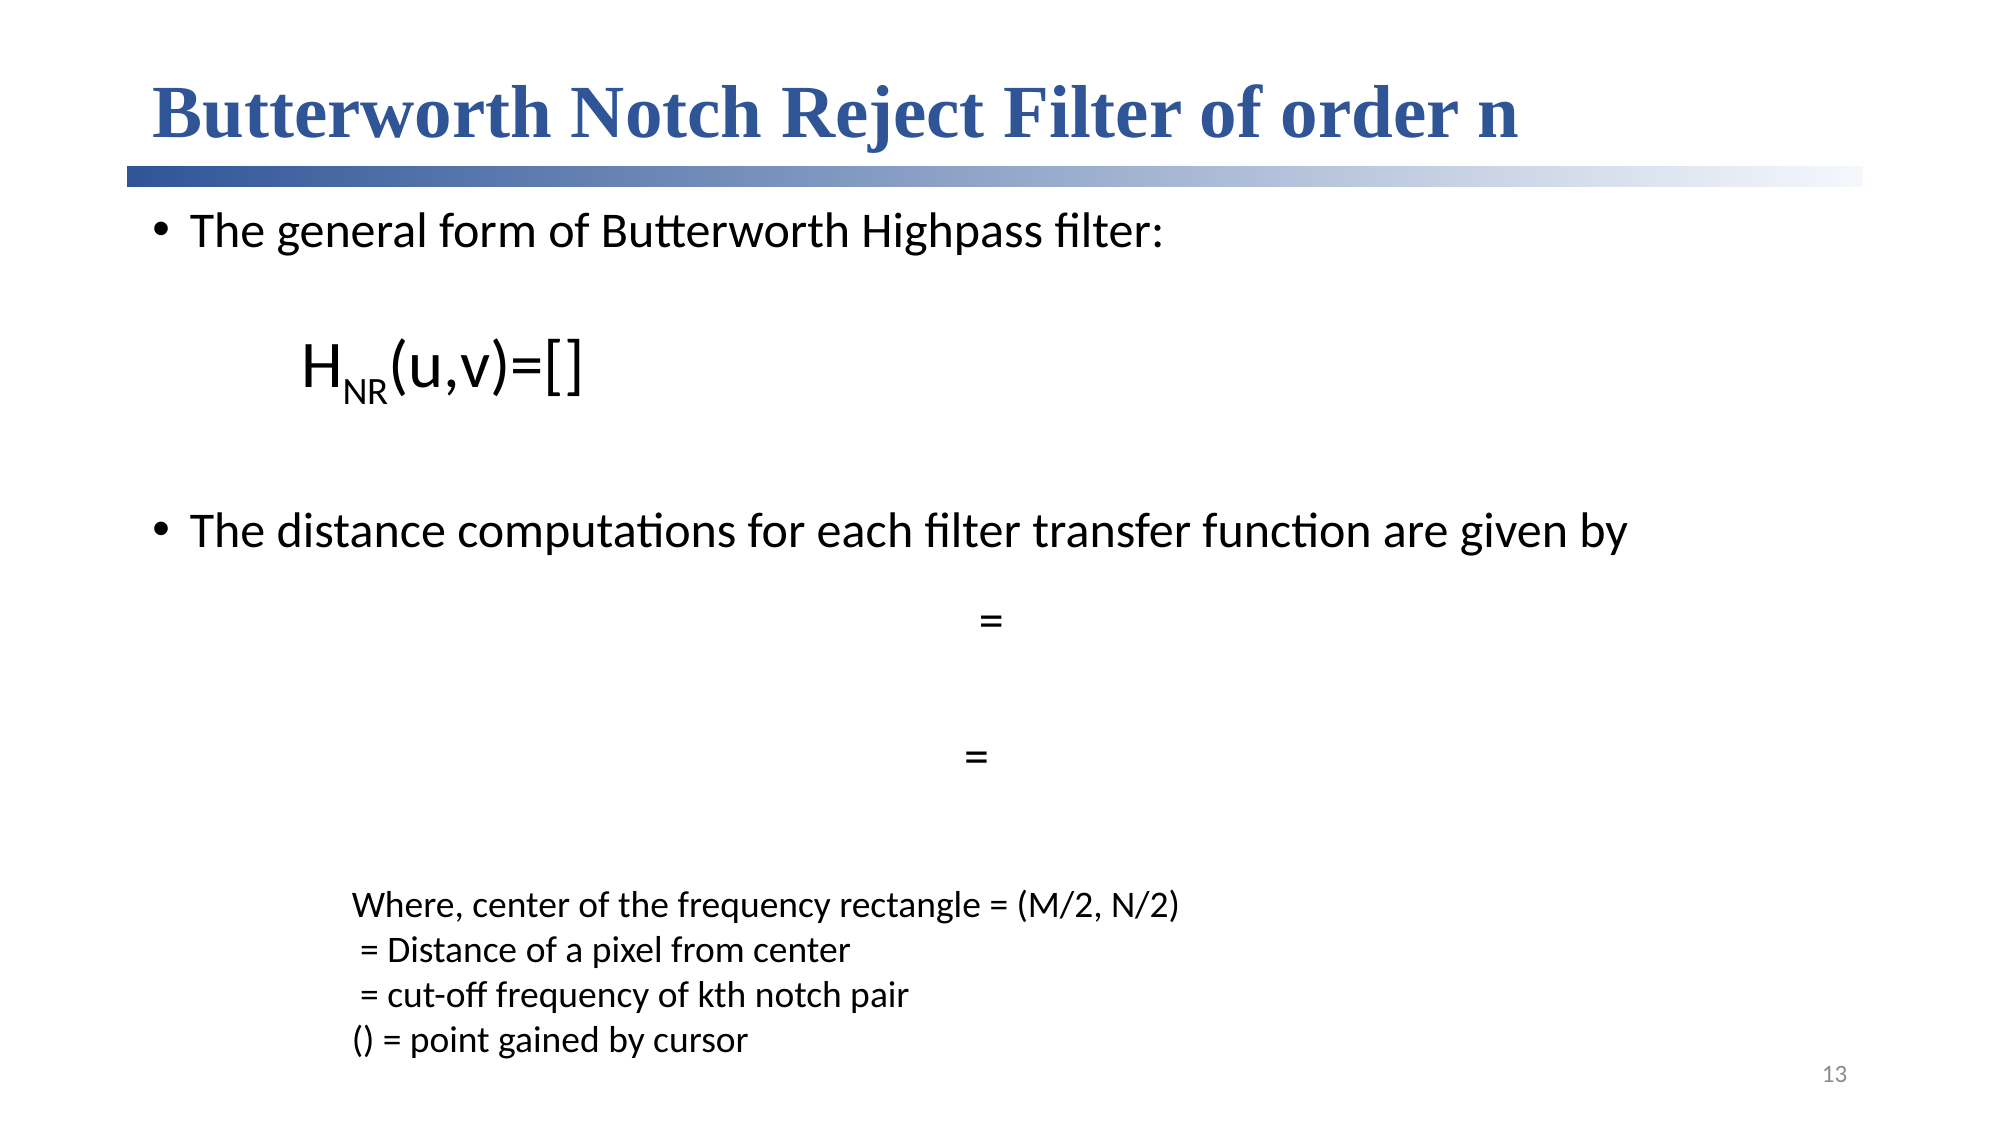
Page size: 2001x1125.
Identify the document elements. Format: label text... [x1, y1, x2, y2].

title Butterworth Notch Reject Filter of order n [137, 59, 1863, 167]
slide_number 13 [1412, 1042, 1863, 1103]
list The general form of Butterworth Highpass filter: The distance computations for each filter transfer function are given by [137, 197, 1863, 1014]
